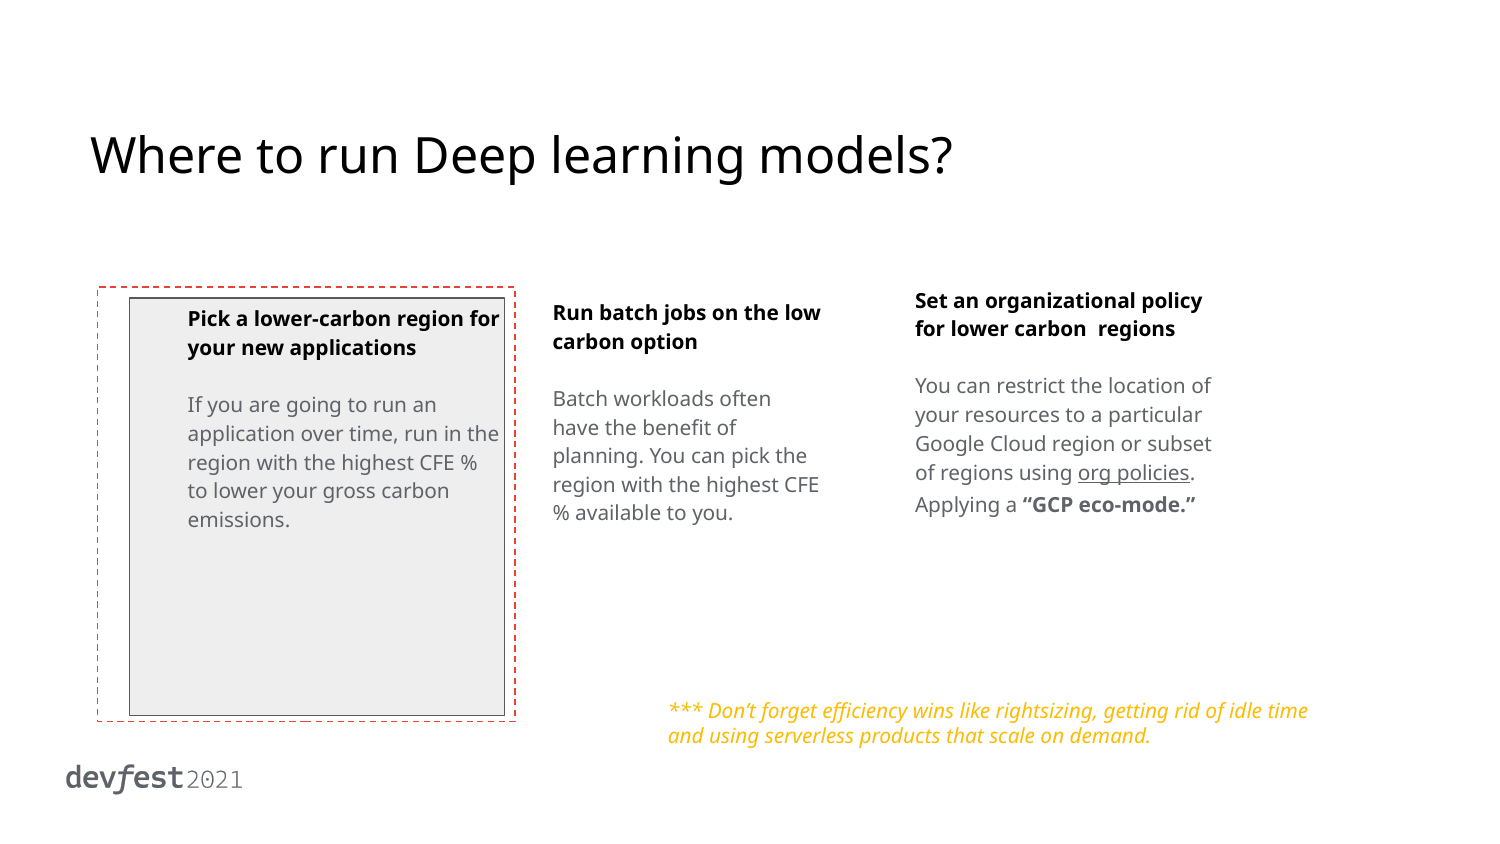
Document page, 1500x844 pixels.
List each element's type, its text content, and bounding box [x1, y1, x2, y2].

list Set an organizational policy for lower carbon regions You can restrict the location of your resources to a particular Google Cloud region or subset of regions using org policies. Applying a “GCP eco-mode.” [825, 268, 1252, 682]
list Pick a lower-carbon region for your new applications If you are going to run an application over time, run in the region with the highest CFE % to lower your gross carbon emissions. [97, 287, 515, 722]
list Run batch jobs on the low carbon option Batch workloads often have the benefit of planning. You can pick the region with the highest CFE % available to you. [462, 281, 838, 716]
picture [65, 761, 243, 797]
title Where to run Deep learning models? [75, 103, 1325, 199]
text_box *** Don’t forget efficiency wins like rightsizing, getting rid of idle time and using serverless products that scale on demand. [652, 682, 1356, 763]
